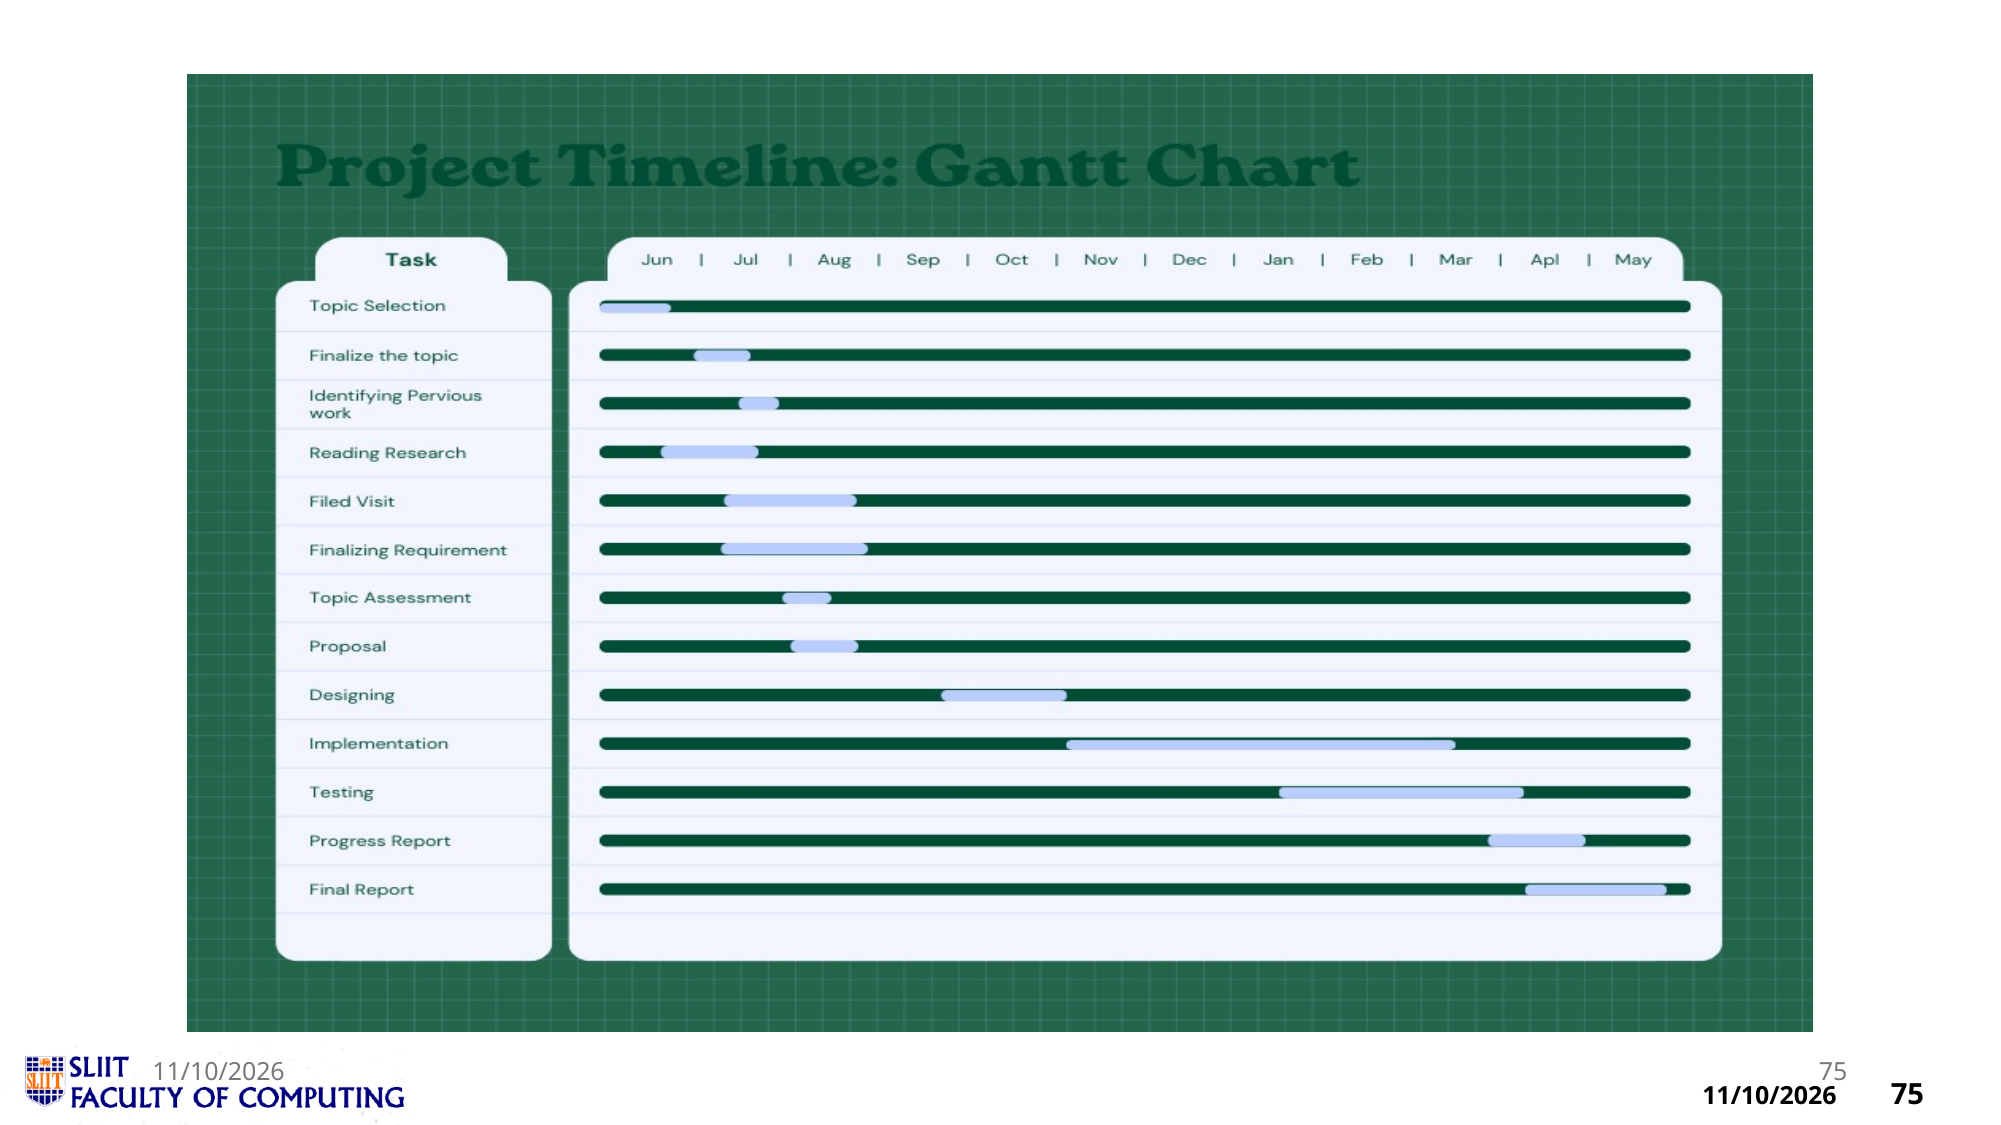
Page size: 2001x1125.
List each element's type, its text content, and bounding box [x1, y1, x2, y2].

picture [0, 1045, 413, 1125]
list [186, 74, 1813, 1032]
slide_number 75 [1412, 1042, 1863, 1103]
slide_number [137, 1042, 588, 1103]
